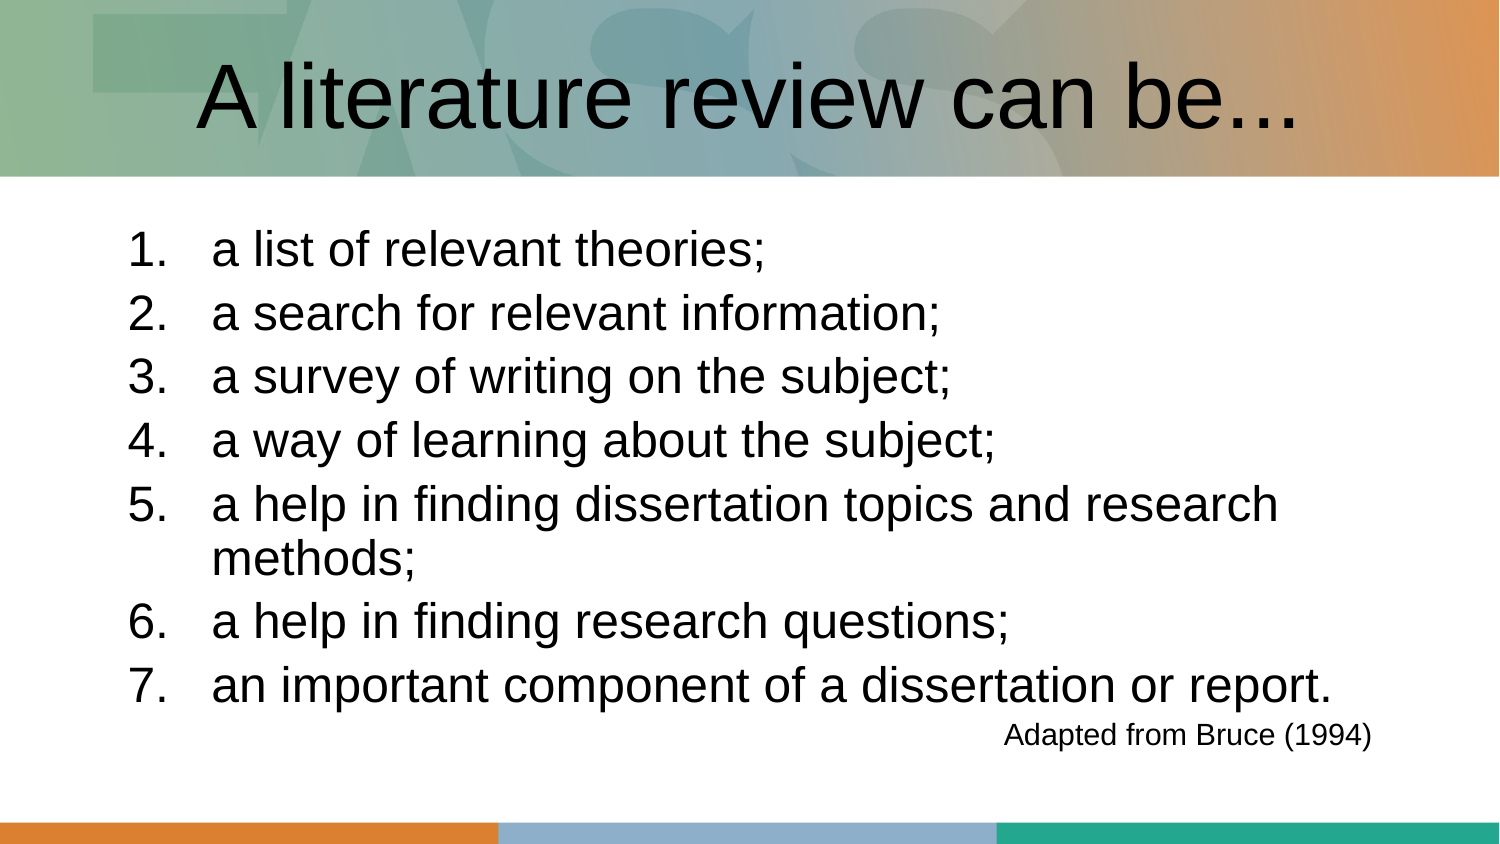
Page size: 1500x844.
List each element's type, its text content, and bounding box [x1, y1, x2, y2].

list a list of relevant theories; a search for relevant information; a survey of writing on the subject; a way of learning about the subject; a help in finding dissertation topics and research methods; a help in finding research questions; an important component of a dissertation or report. Adapted from Bruce (1994) [112, 215, 1388, 769]
text_box [1274, 696, 1438, 748]
title A literature review can be... [75, 29, 1425, 151]
picture [0, 0, 1499, 844]
